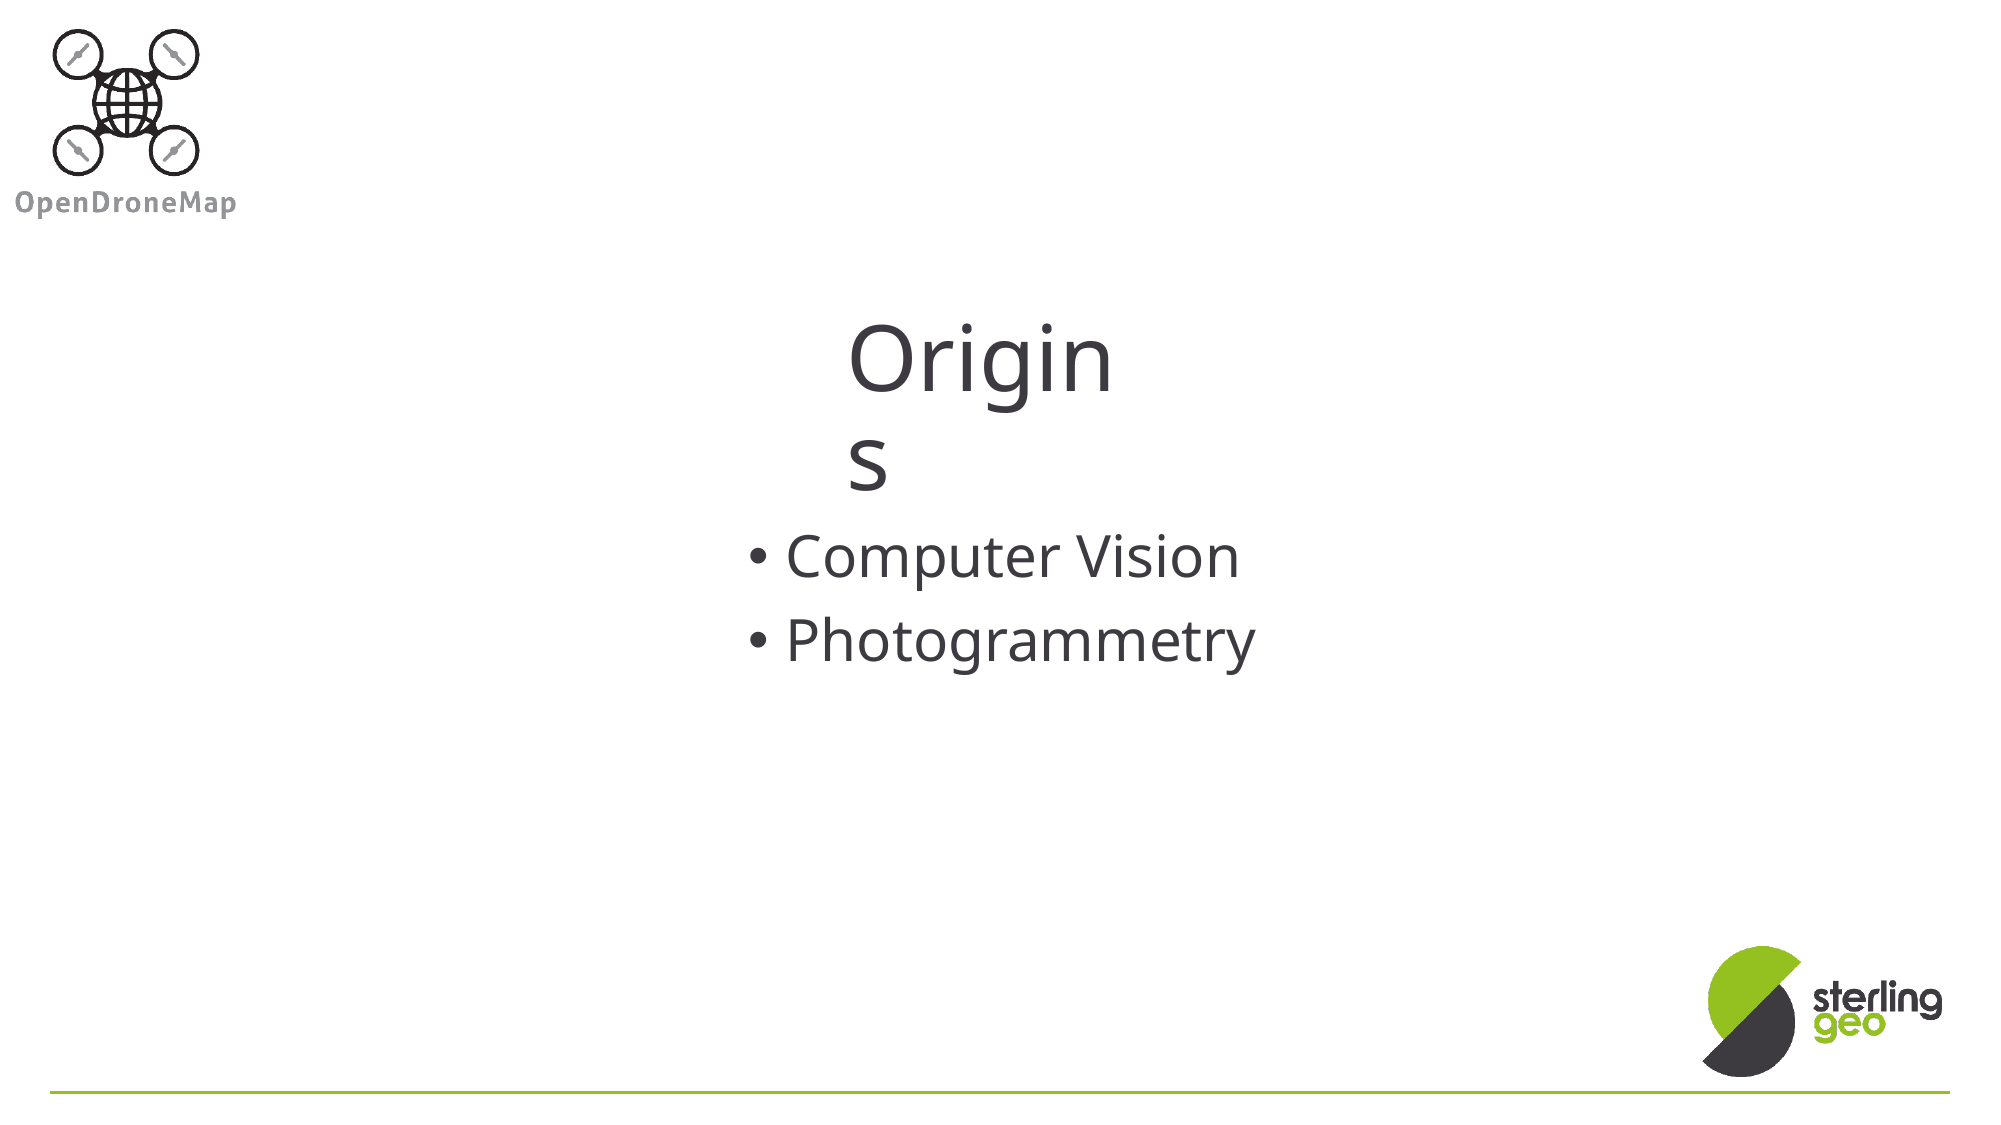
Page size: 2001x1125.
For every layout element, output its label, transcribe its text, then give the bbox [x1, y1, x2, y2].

title Origins [831, 302, 1164, 519]
picture [9, 19, 240, 222]
list Computer Vision Photogrammetry [733, 519, 1296, 749]
picture [1702, 946, 1942, 1077]
